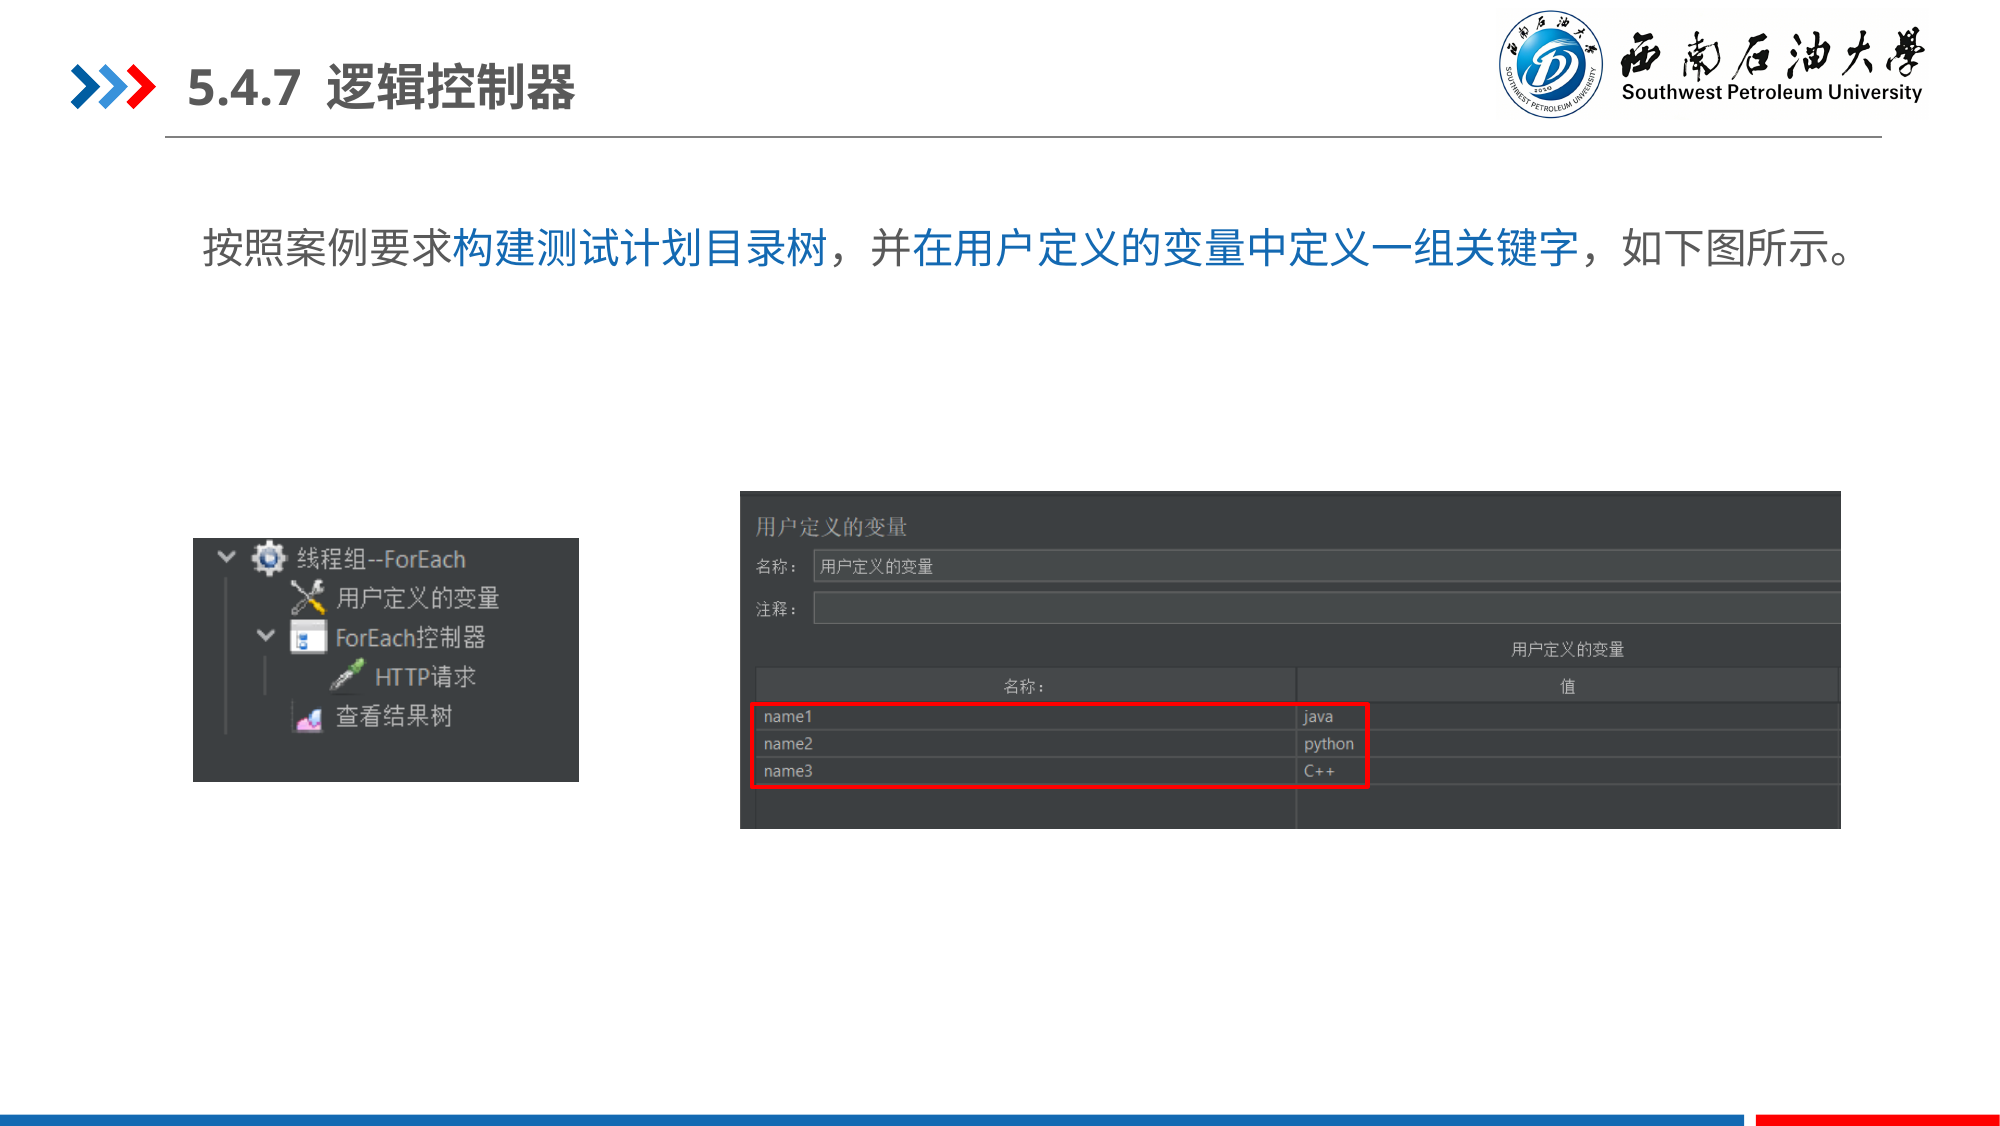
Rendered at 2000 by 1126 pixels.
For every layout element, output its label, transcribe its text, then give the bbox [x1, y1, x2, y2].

picture [1496, 8, 1929, 120]
picture [193, 538, 579, 782]
picture [739, 491, 1841, 829]
text_box 5.4.7 逻辑控制器 [187, 43, 1579, 127]
text_box 按照案例要求构建测试计划目录树，并在用户定义的变量中定义一组关键字，如下图所示。 [187, 189, 1855, 280]
